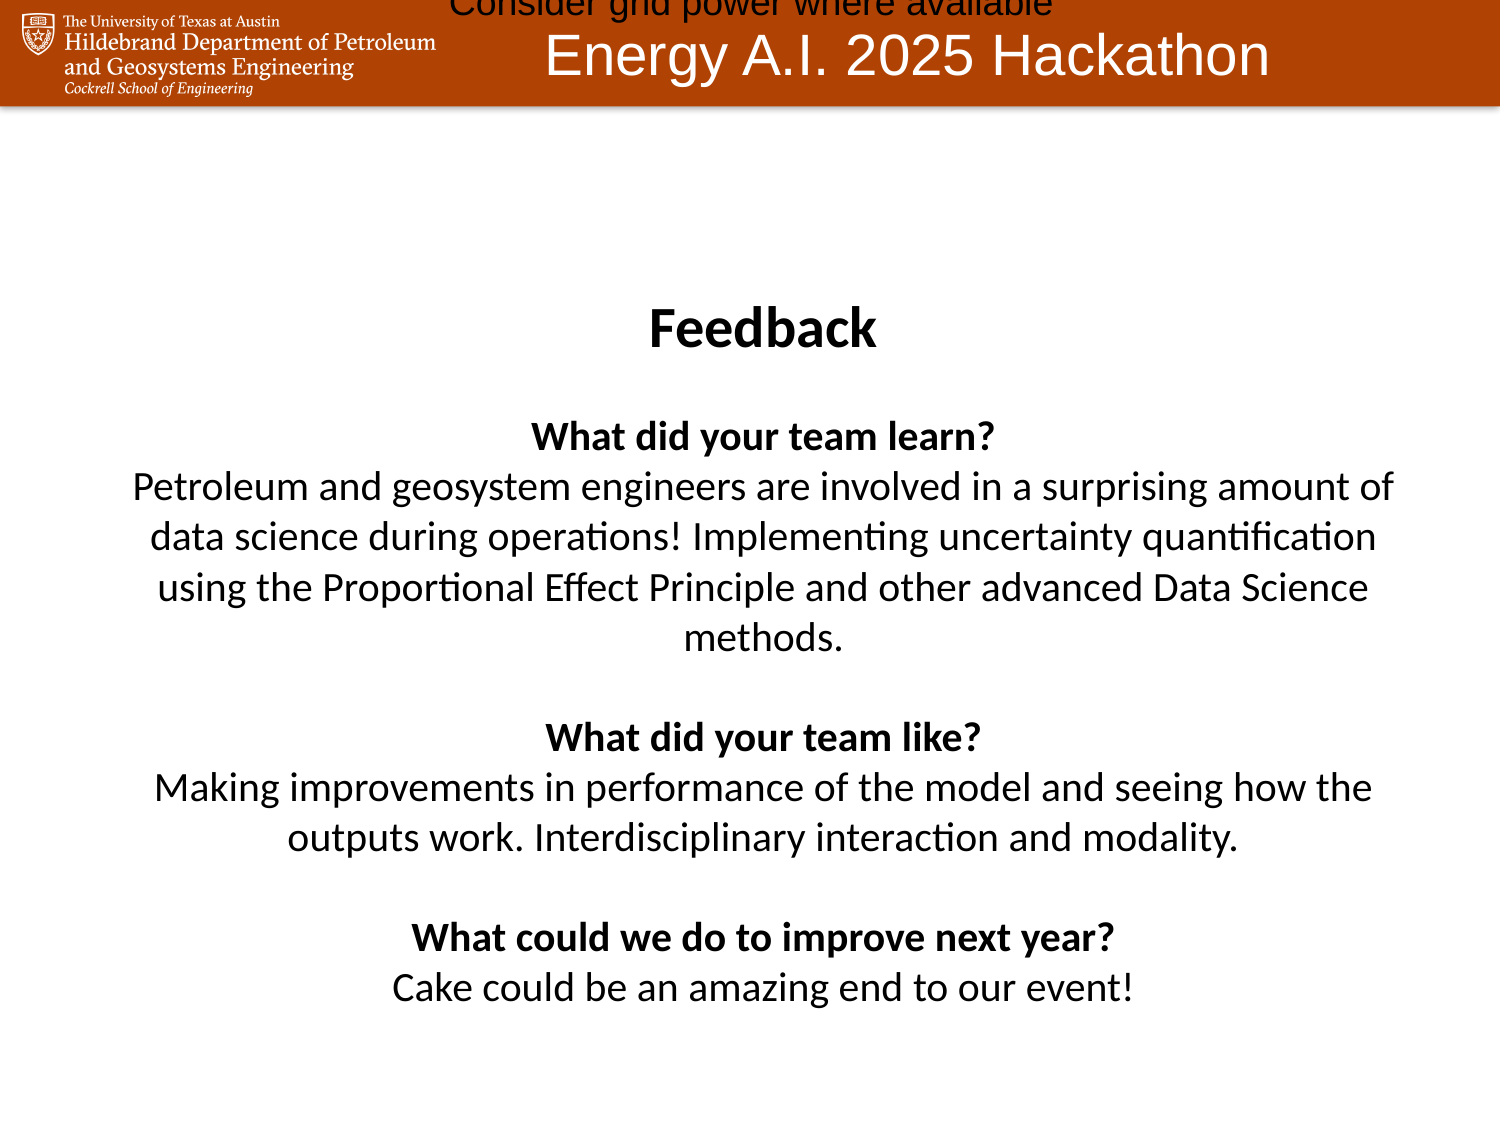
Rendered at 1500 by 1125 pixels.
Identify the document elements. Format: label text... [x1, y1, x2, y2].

picture [22, 13, 436, 97]
text_box Feedback What did your team learn? Petroleum and geosystem engineers are involved in a surprising amount of data science during operations! Implementing uncertainty quantification using the Proportional Effect Principle and other advanced Data Science methods. What did your team like? Making improvements in performance of the model and seeing how the outputs work. Interdisciplinary interaction and modality. What could we do to improve next year? Cake could be an amazing end to our event! [103, 281, 1424, 1017]
text_box Consider grid power where available [420, 0, 1080, 76]
